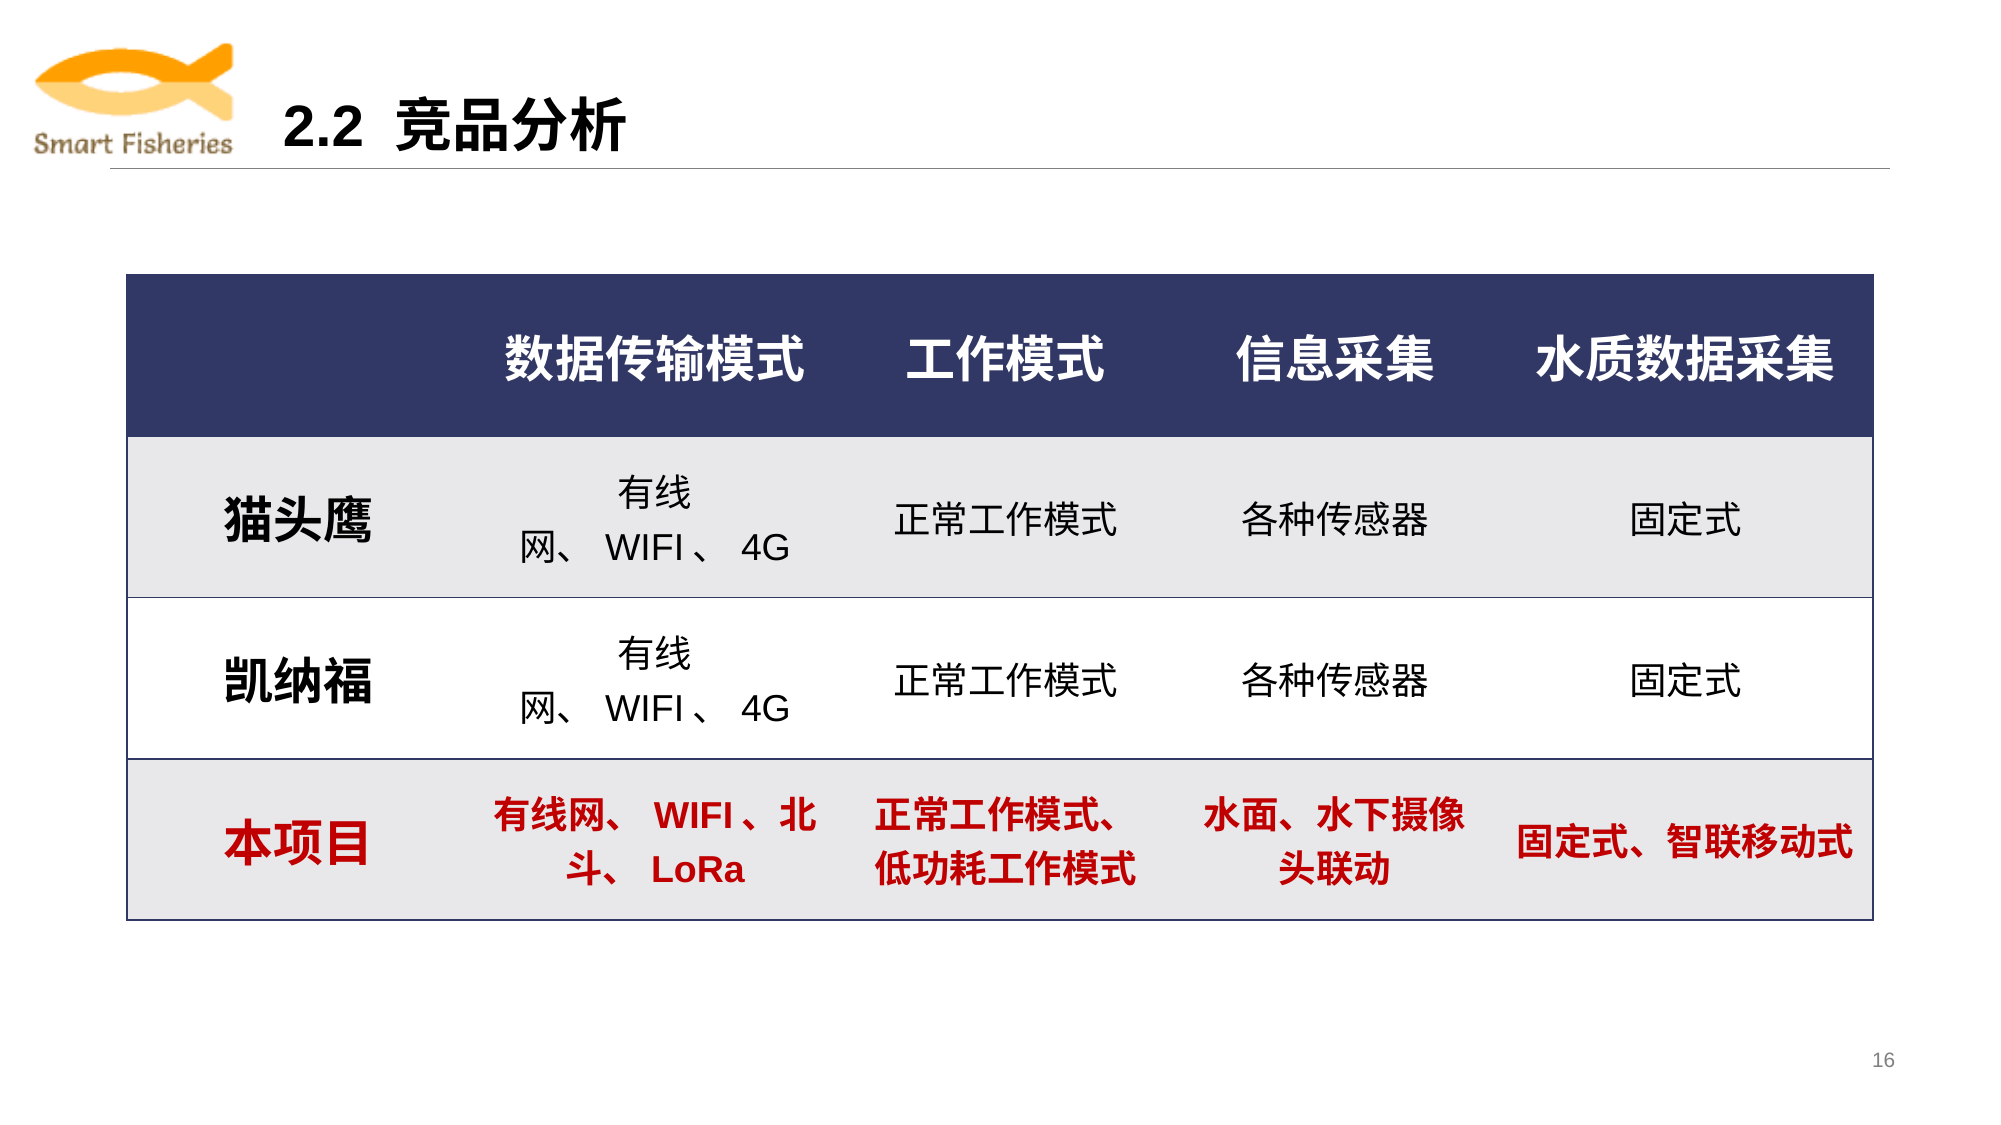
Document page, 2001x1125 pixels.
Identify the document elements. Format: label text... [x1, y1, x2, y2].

table_cell 固定式 [1498, 598, 1872, 758]
table_cell 猫头鹰 [128, 437, 470, 597]
table_cell 正常工作模式 [840, 598, 1172, 758]
table_cell 各种传感器 [1172, 437, 1498, 597]
table_cell 正常工作模式、 低功耗工作模式 [840, 760, 1172, 919]
table_header 水质数据采集 [1498, 276, 1872, 435]
table_cell 固定式 [1498, 437, 1872, 597]
table_header 数据传输模式 [470, 276, 840, 435]
slide_number 16 [1432, 1042, 1910, 1077]
title 2.2 竞品分析 [267, 0, 2000, 167]
table_cell 有线网、WIFI、4G [470, 437, 840, 597]
table_cell 正常工作模式 [840, 437, 1172, 597]
table_cell 各种传感器 [1172, 598, 1498, 758]
picture [0, 31, 271, 174]
table_cell 固定式、智联移动式 [1498, 760, 1872, 919]
table_cell 水面、水下摄像头联动 [1172, 760, 1498, 919]
table_cell 有线网、WIFI、4G [470, 598, 840, 758]
table_cell 有线网、WIFI、北斗、LoRa [470, 760, 840, 919]
table_header 工作模式 [840, 276, 1172, 435]
table_header 信息采集 [1172, 276, 1498, 435]
table_header [128, 276, 470, 435]
table_cell 凯纳福 [128, 598, 470, 758]
table_cell 本项目 [128, 760, 470, 919]
